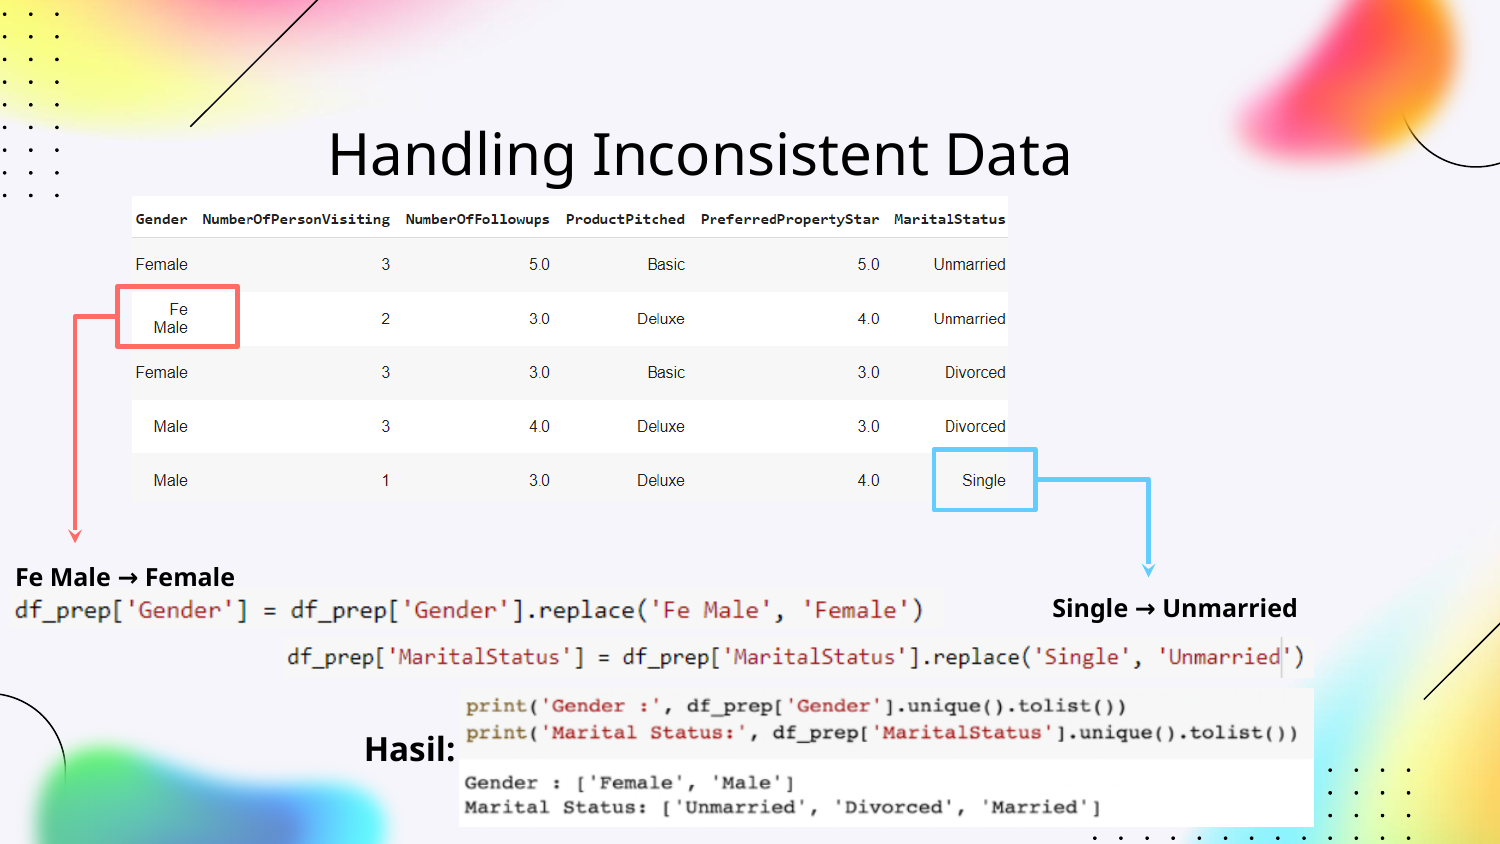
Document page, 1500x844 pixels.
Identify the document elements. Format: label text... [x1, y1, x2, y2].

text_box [1034, 479, 1149, 578]
text_box Hasil: [348, 713, 454, 784]
picture [0, 0, 1500, 844]
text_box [74, 316, 118, 544]
title Handling Inconsistent Data [312, 102, 1188, 197]
text_box [933, 449, 1036, 511]
text_box Single → Unmarried [983, 577, 1314, 637]
text_box [117, 286, 127, 347]
text_box Fe Male → Female [0, 546, 321, 607]
